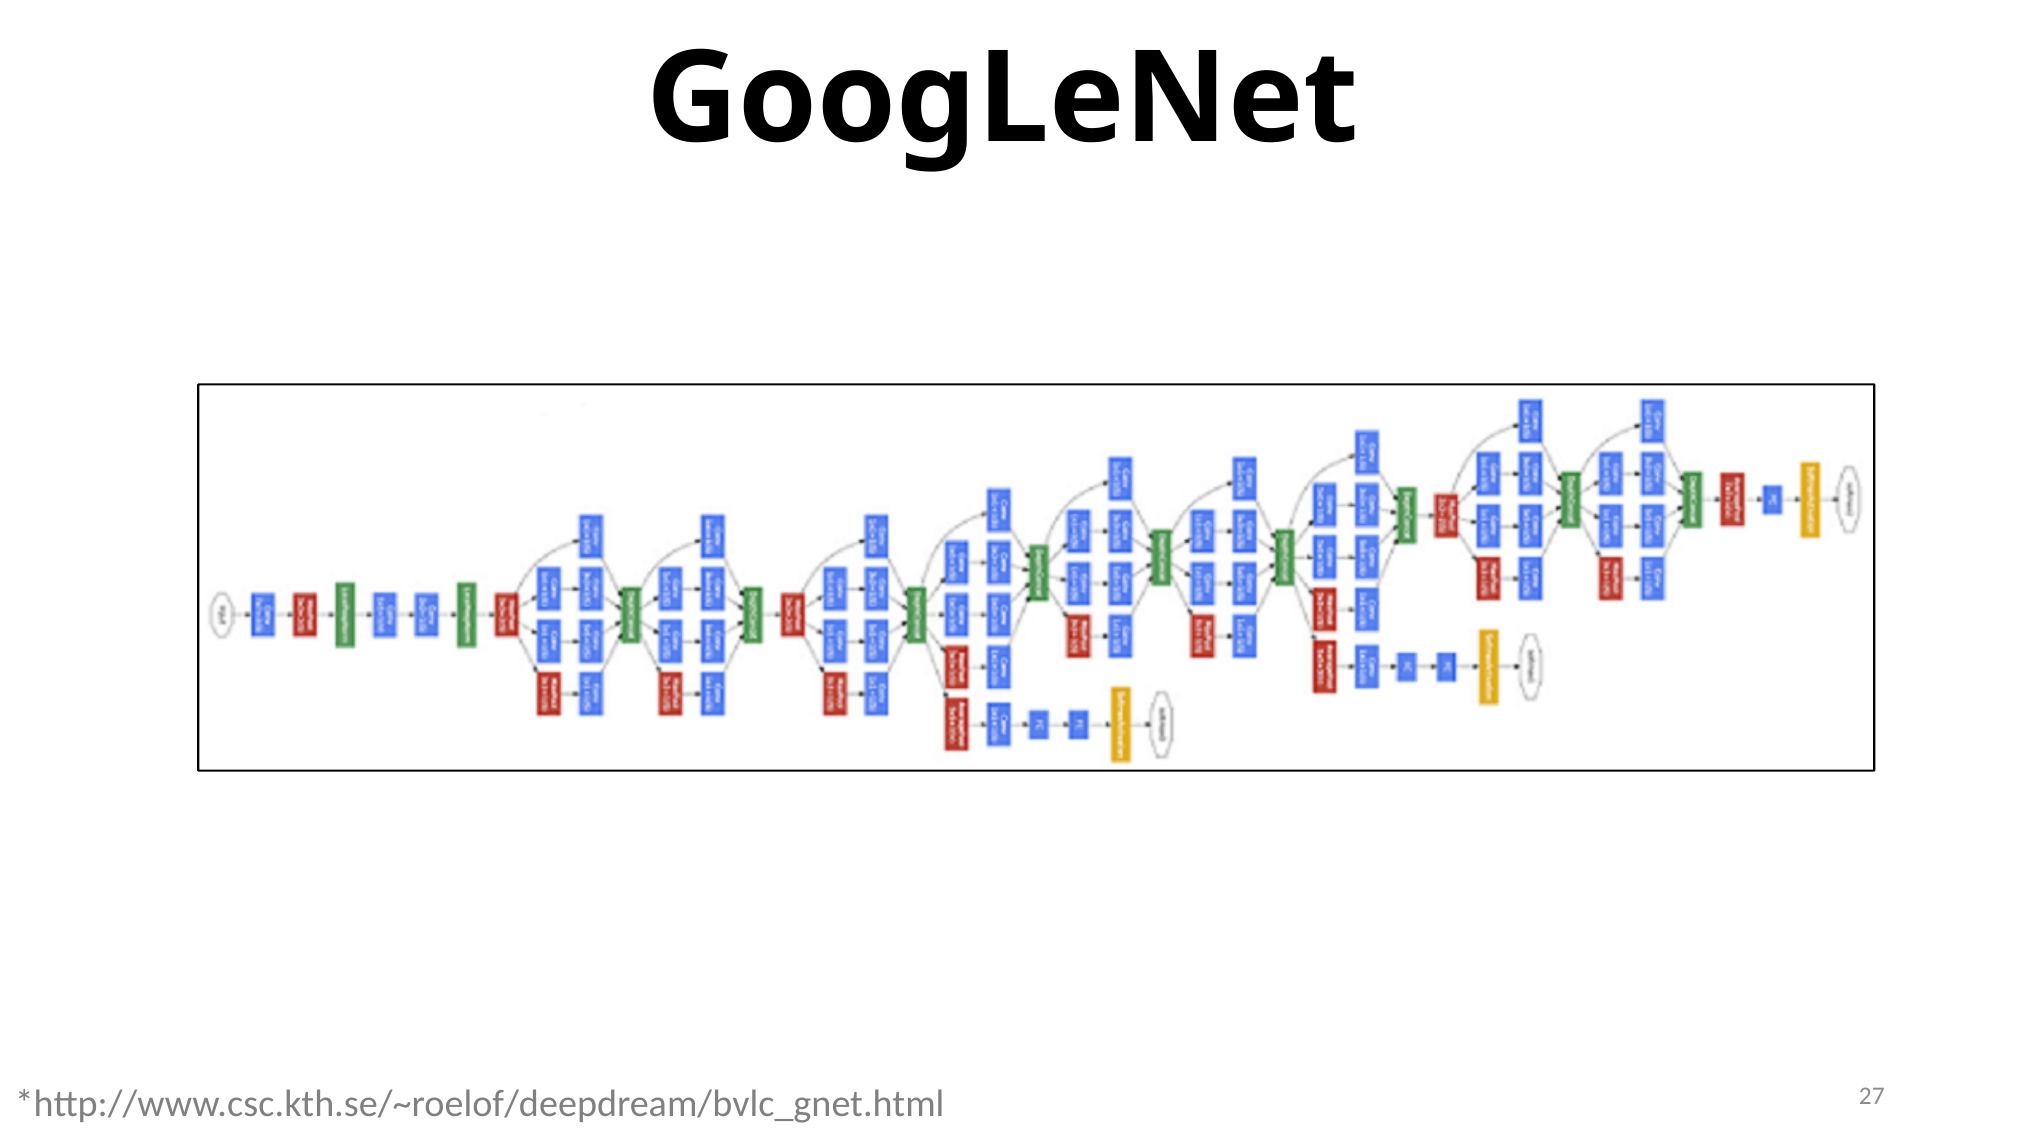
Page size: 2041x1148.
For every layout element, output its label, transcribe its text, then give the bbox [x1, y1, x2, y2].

slide_number 27 [1440, 1063, 1900, 1125]
text_box *http://www.csc.kth.se/~roelof/deepdream/bvlc_gnet.html [0, 1070, 1318, 1148]
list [199, 385, 1874, 770]
title GoogLeNet [123, 38, 1883, 162]
